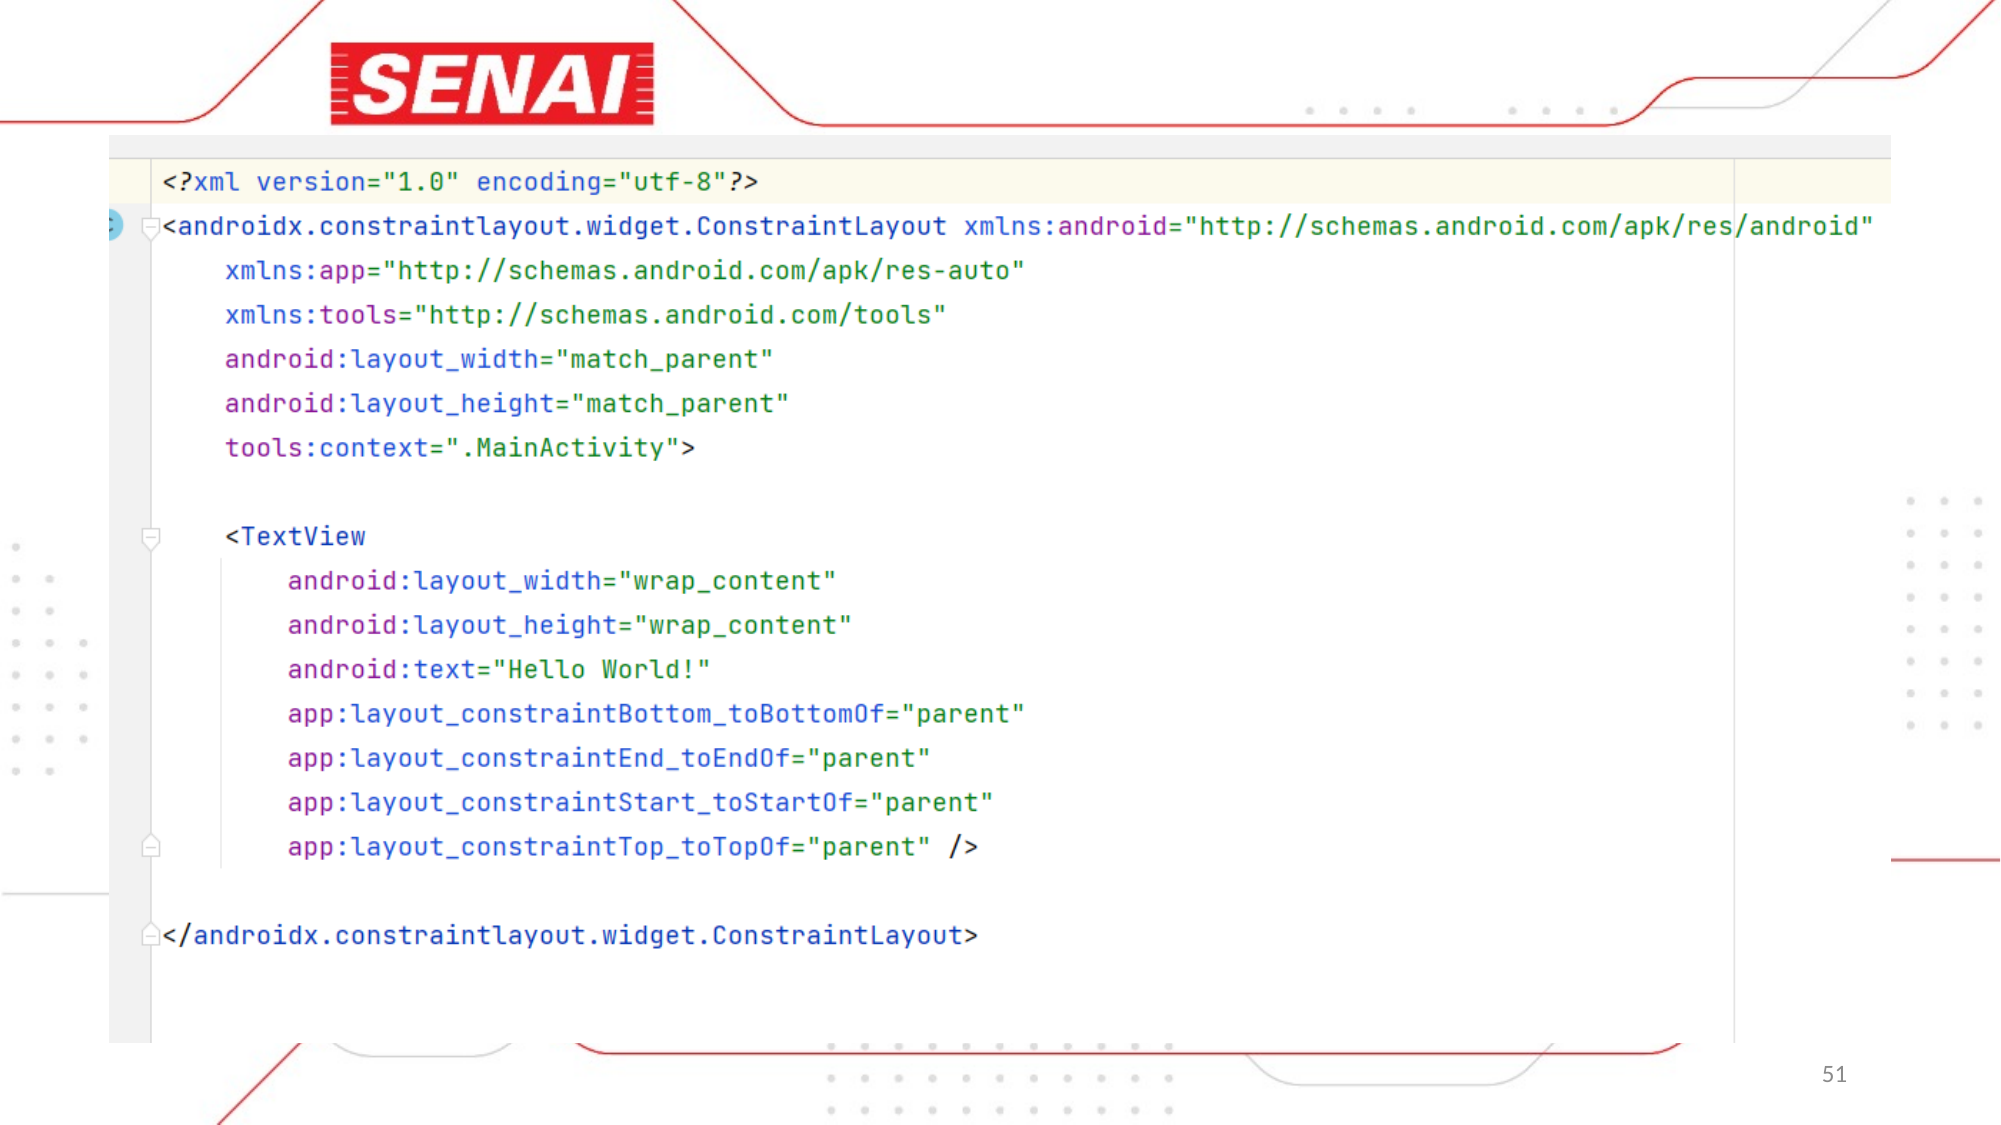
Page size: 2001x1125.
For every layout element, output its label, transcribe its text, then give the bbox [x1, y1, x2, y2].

slide_number 51 [1412, 1043, 1863, 1103]
picture [0, 0, 2001, 1125]
